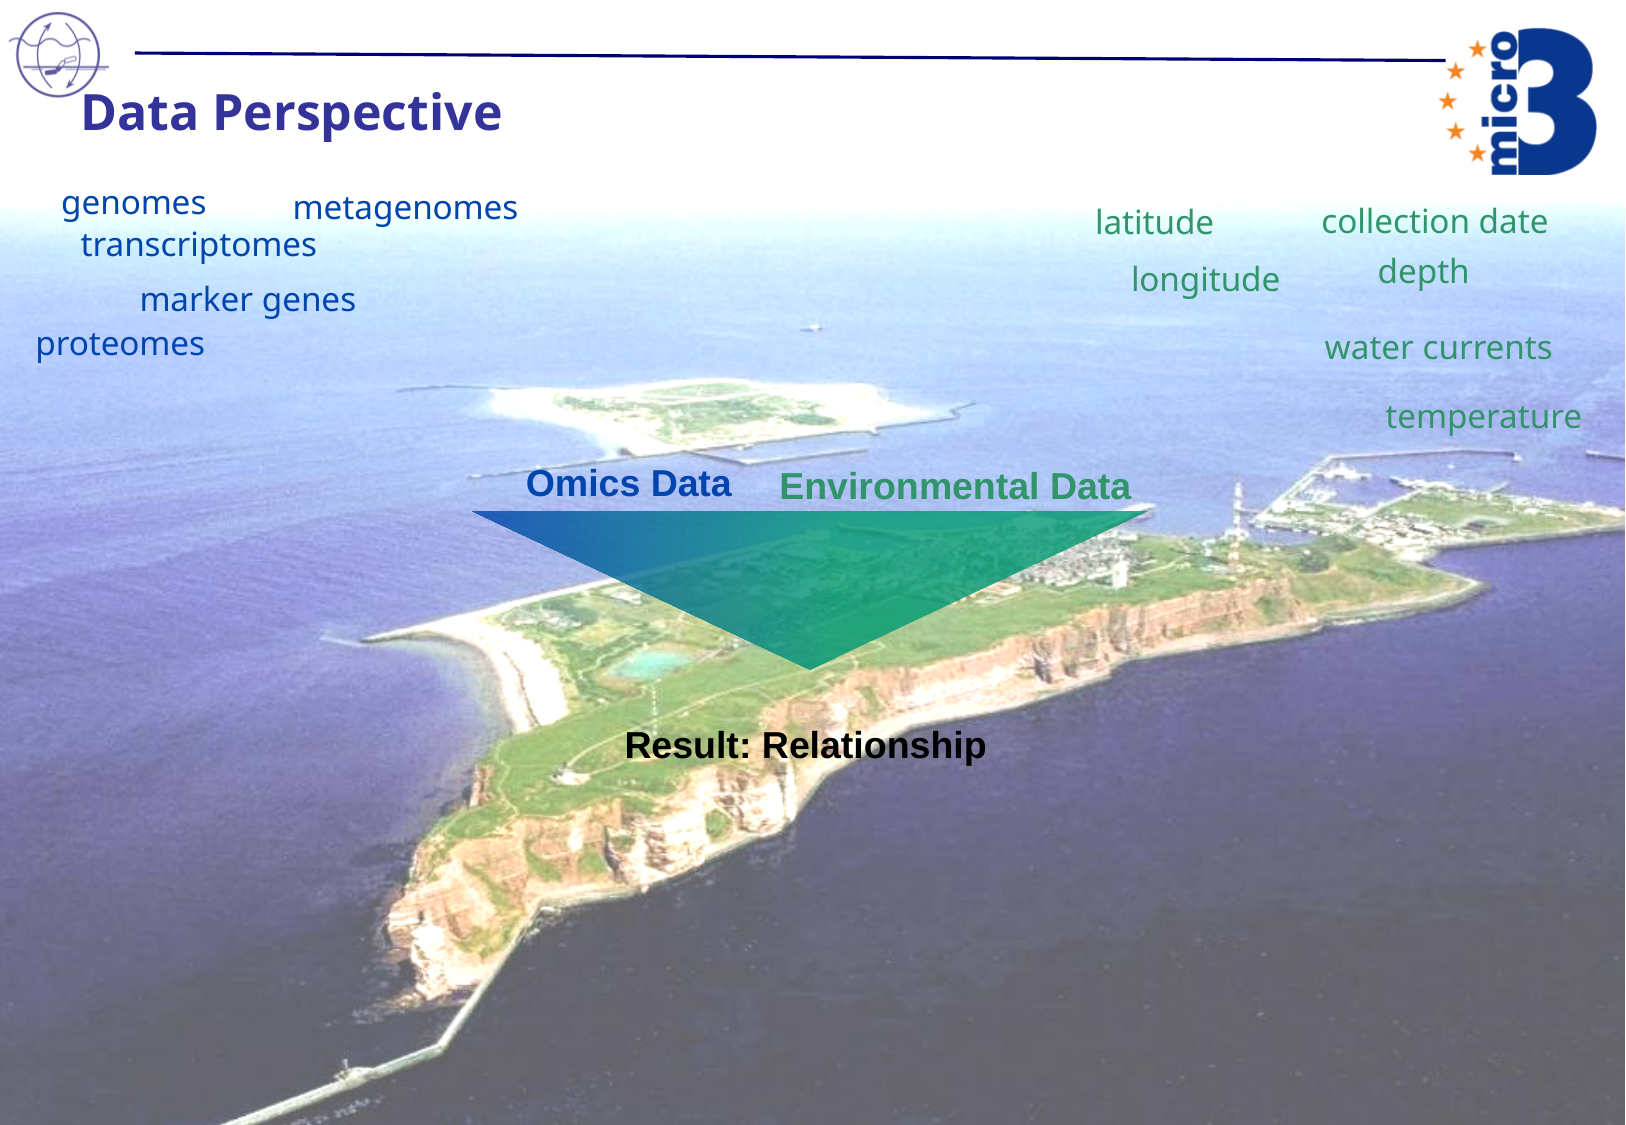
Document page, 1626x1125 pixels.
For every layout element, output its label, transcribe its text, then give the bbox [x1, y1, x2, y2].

picture [0, 25, 1625, 1125]
picture [0, 0, 115, 105]
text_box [17, 173, 536, 371]
title Data Perspective [79, 62, 1434, 159]
